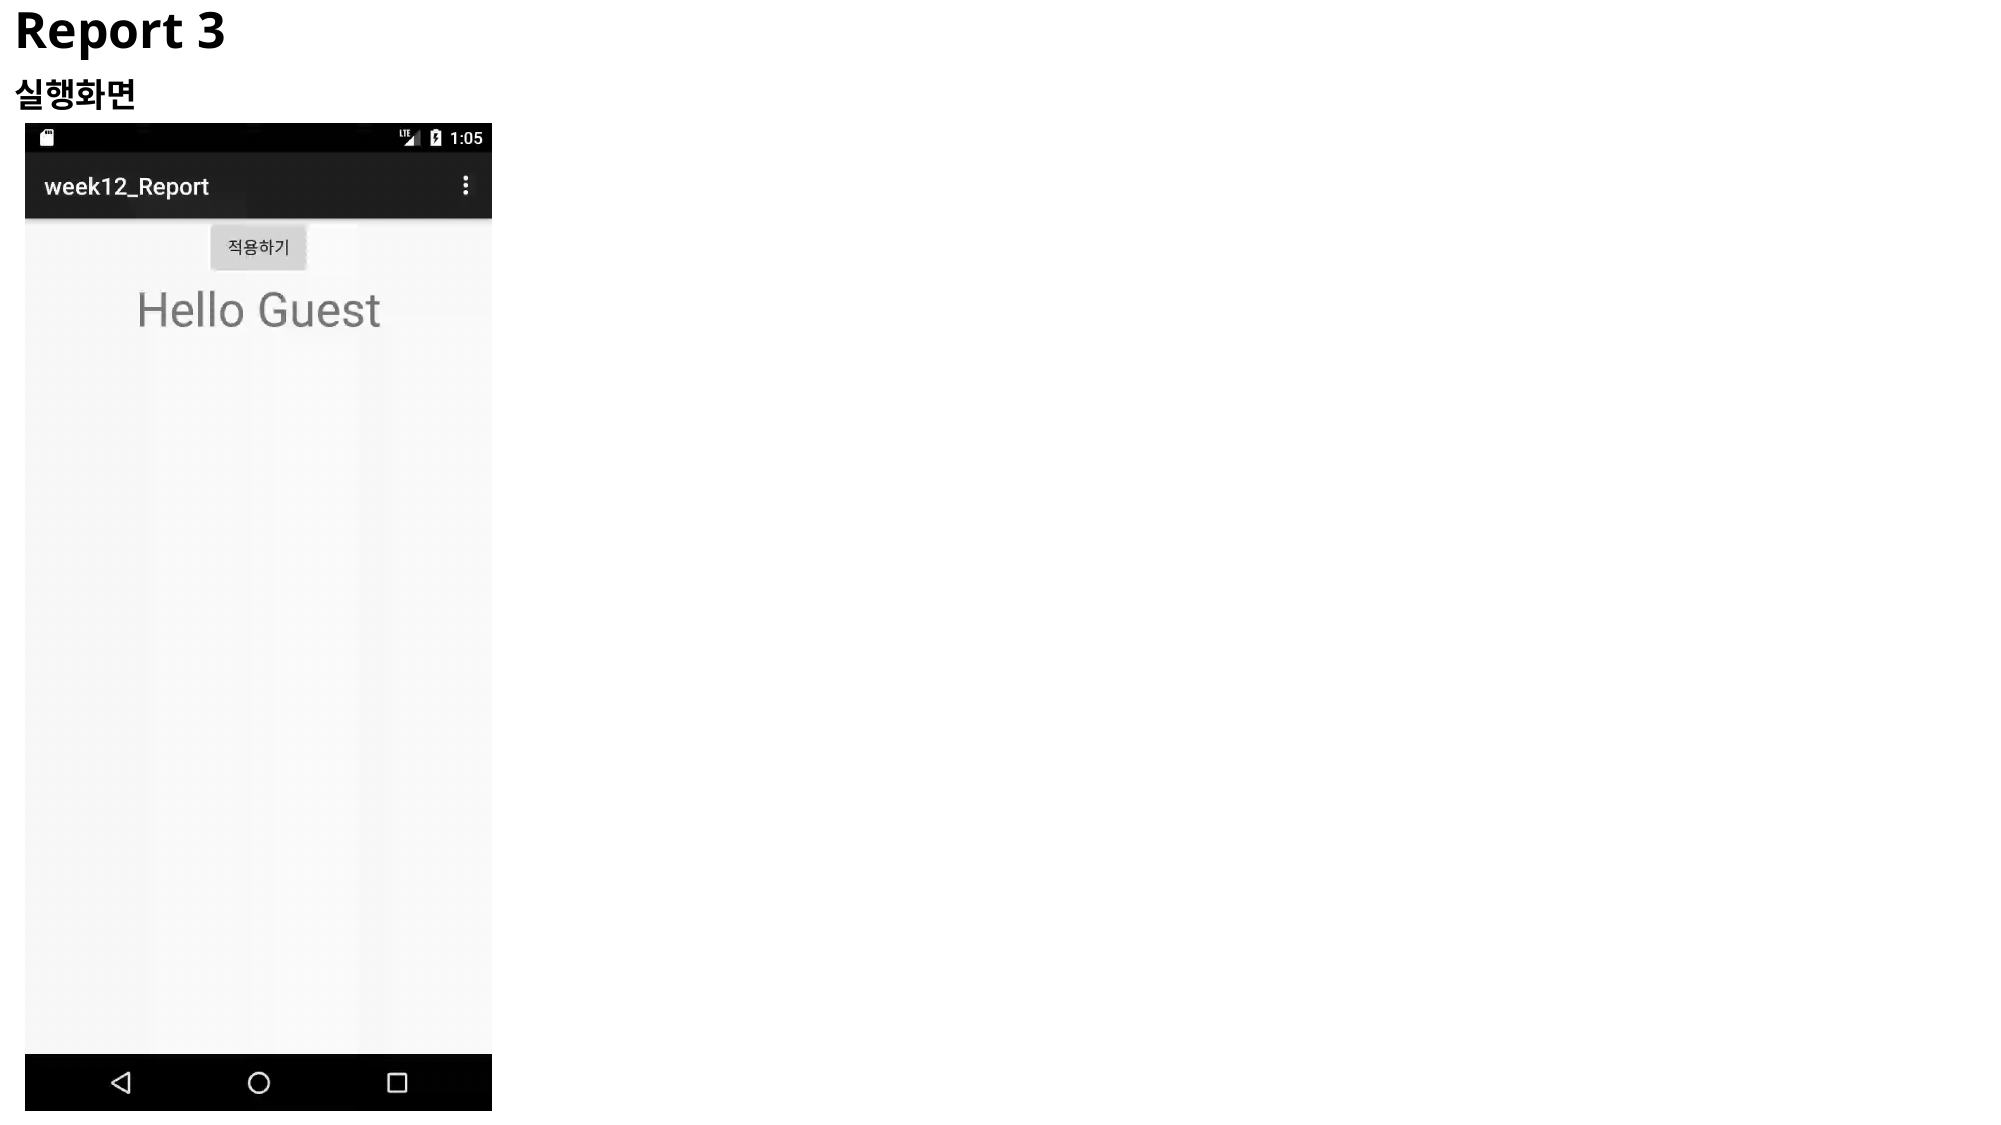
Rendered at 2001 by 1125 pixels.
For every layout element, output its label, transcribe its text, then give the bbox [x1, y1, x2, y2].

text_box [24, 122, 493, 1112]
text_box 실행화면 [0, 67, 643, 122]
text_box Report 3 [0, 0, 254, 67]
